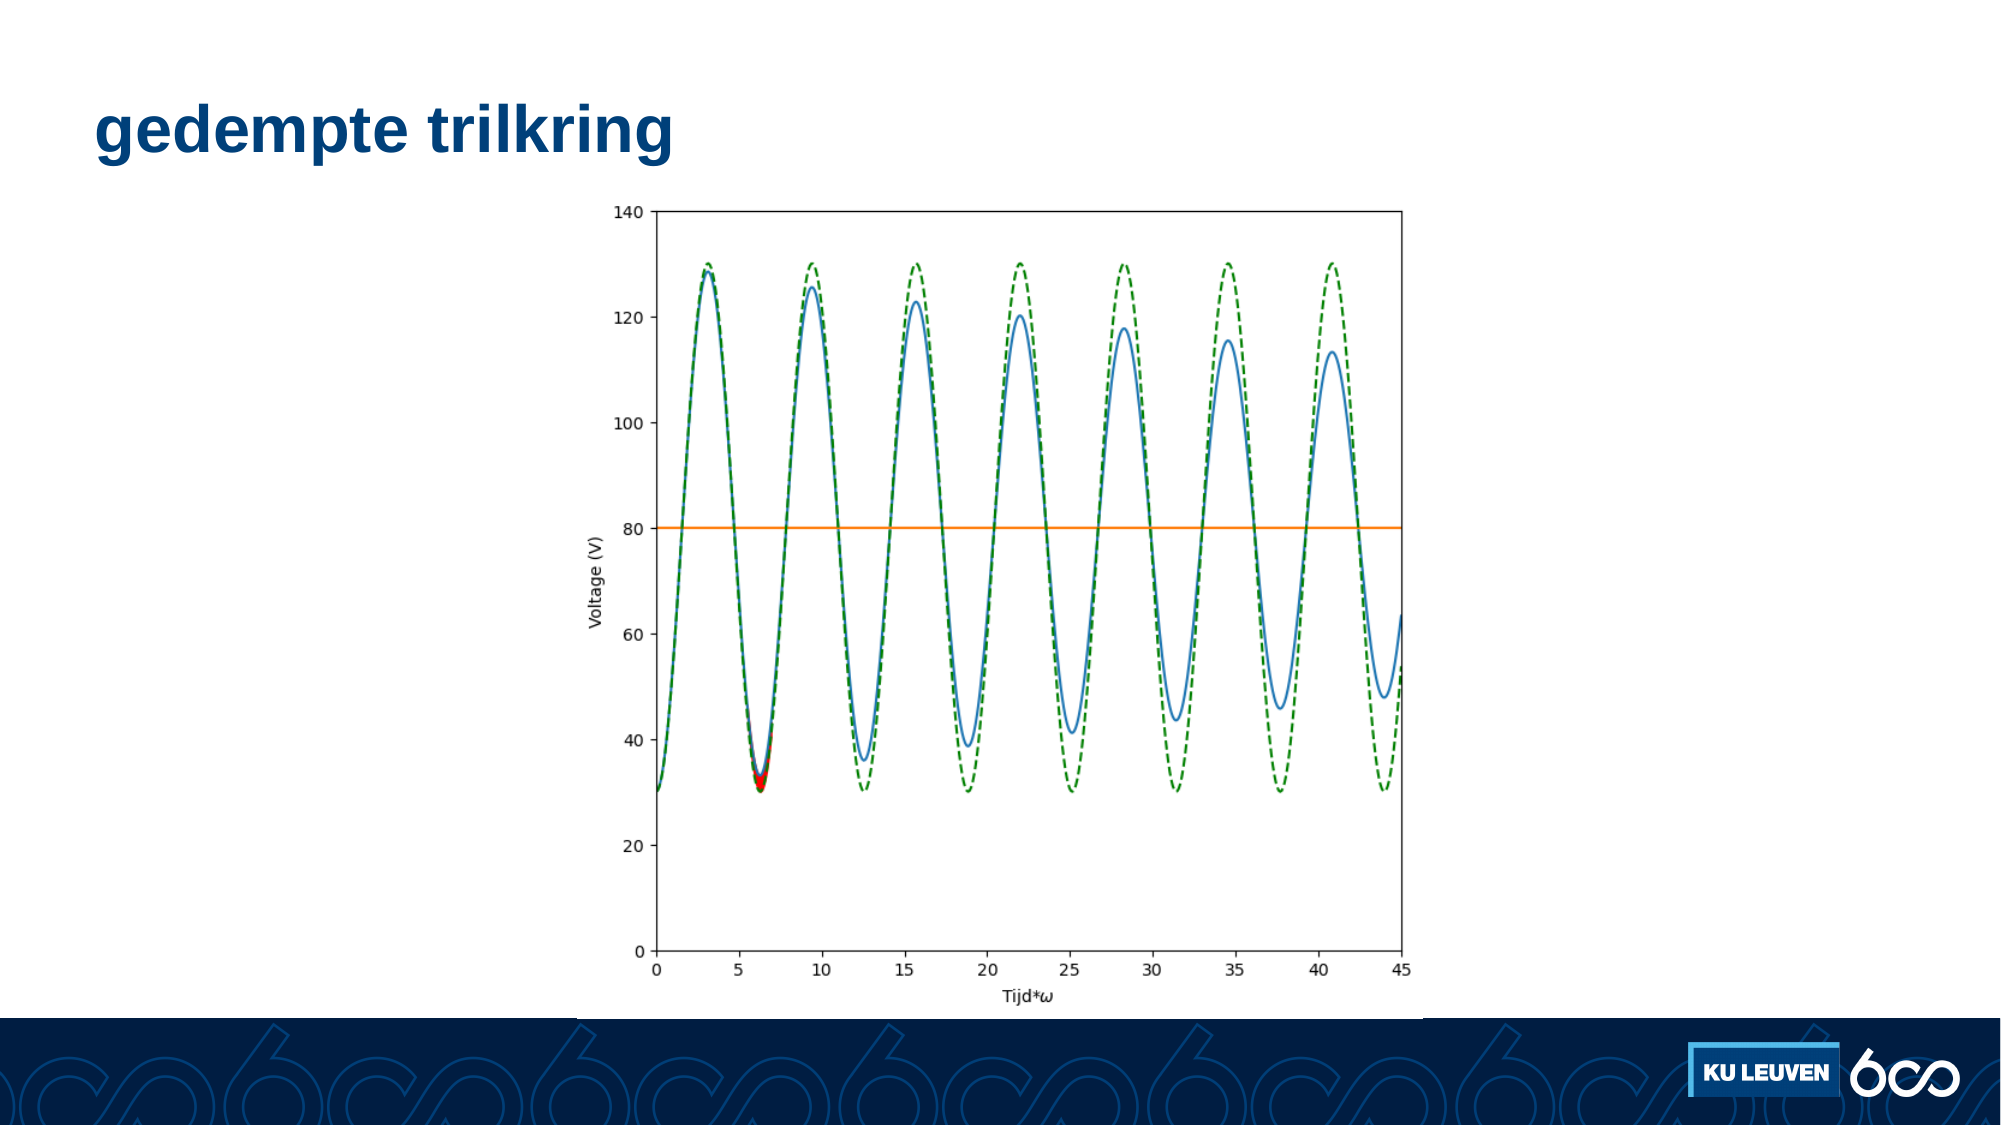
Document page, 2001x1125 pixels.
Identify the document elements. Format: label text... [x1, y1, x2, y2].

title gedempte trilkring [94, 94, 1906, 201]
picture [0, 193, 2001, 1125]
